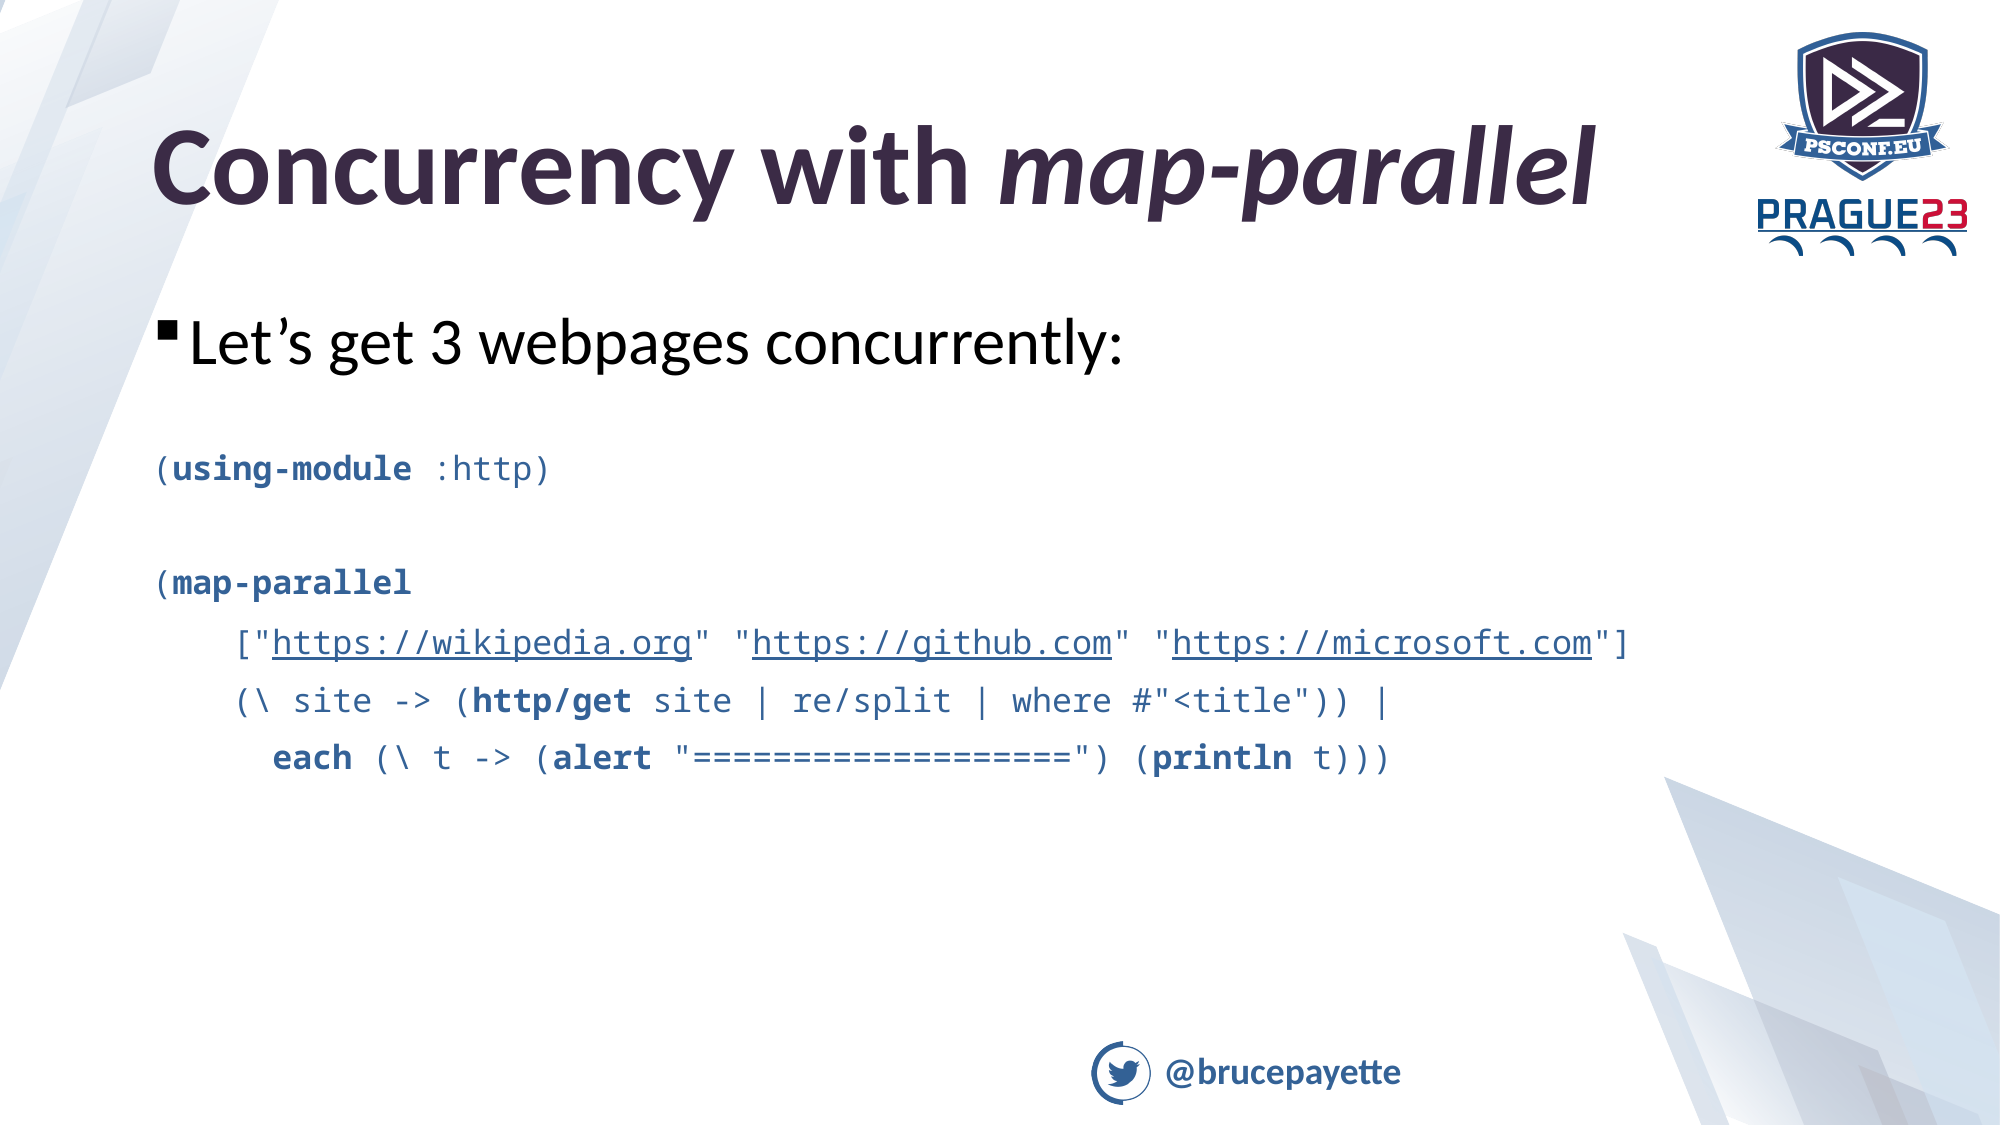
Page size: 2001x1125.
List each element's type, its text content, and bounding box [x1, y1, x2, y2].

title Concurrency with map-parallel [137, 59, 1735, 278]
picture [0, 0, 2000, 1125]
list Let’s get 3 webpages concurrently: (using-module :http) (map-parallel ["https://wikipedia.org" "https://github.com" "https://microsoft.com"] (\ site -> (http/get site | re/split | where #"<title")) | each (\ t -> (alert "===================") (println t))) [137, 299, 1863, 1014]
